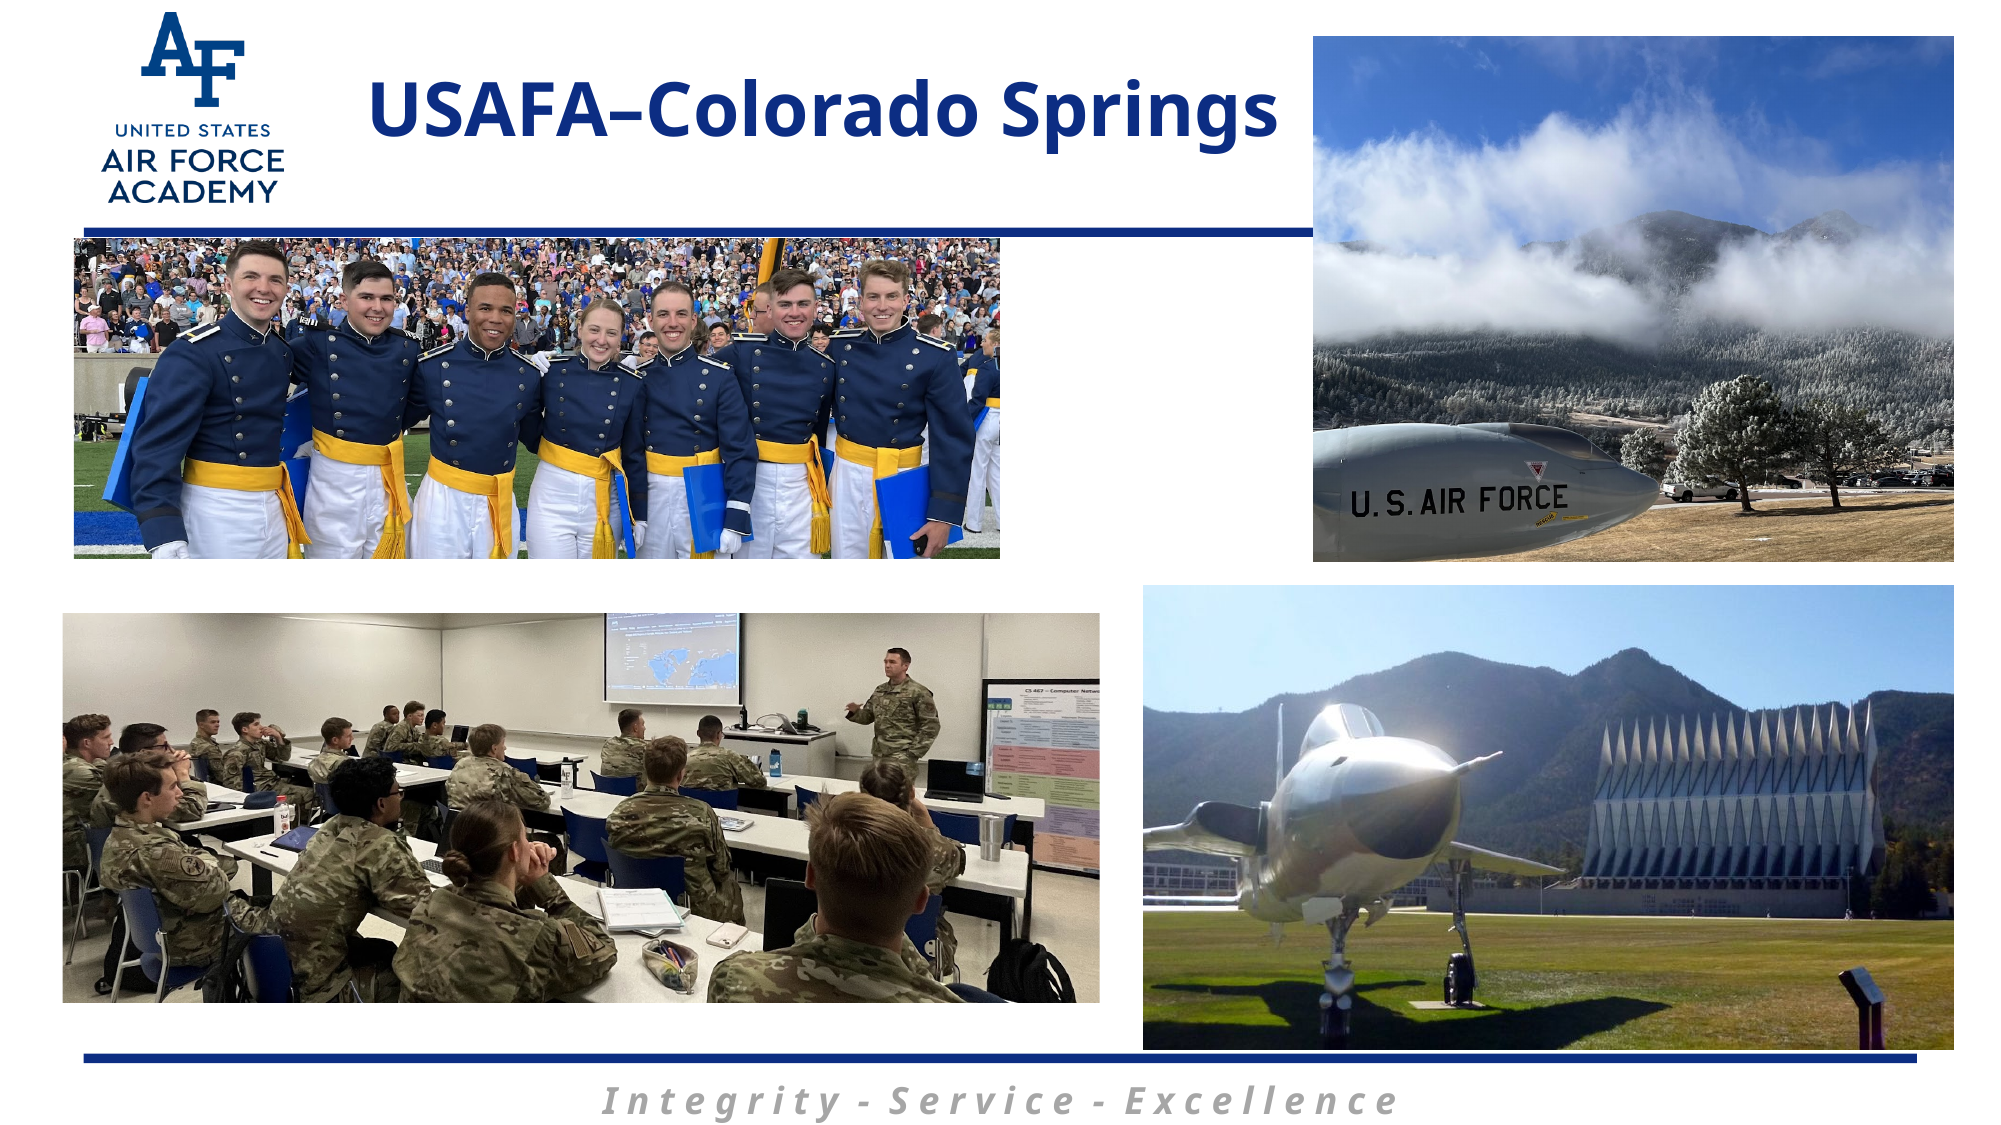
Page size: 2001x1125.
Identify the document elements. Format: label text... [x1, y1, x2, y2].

picture [62, 613, 1100, 1003]
picture [73, 238, 1001, 559]
picture [101, 12, 284, 203]
picture [1313, 36, 1954, 562]
picture [1143, 584, 1954, 1051]
title USAFA–Colorado Springs [316, 12, 1296, 201]
